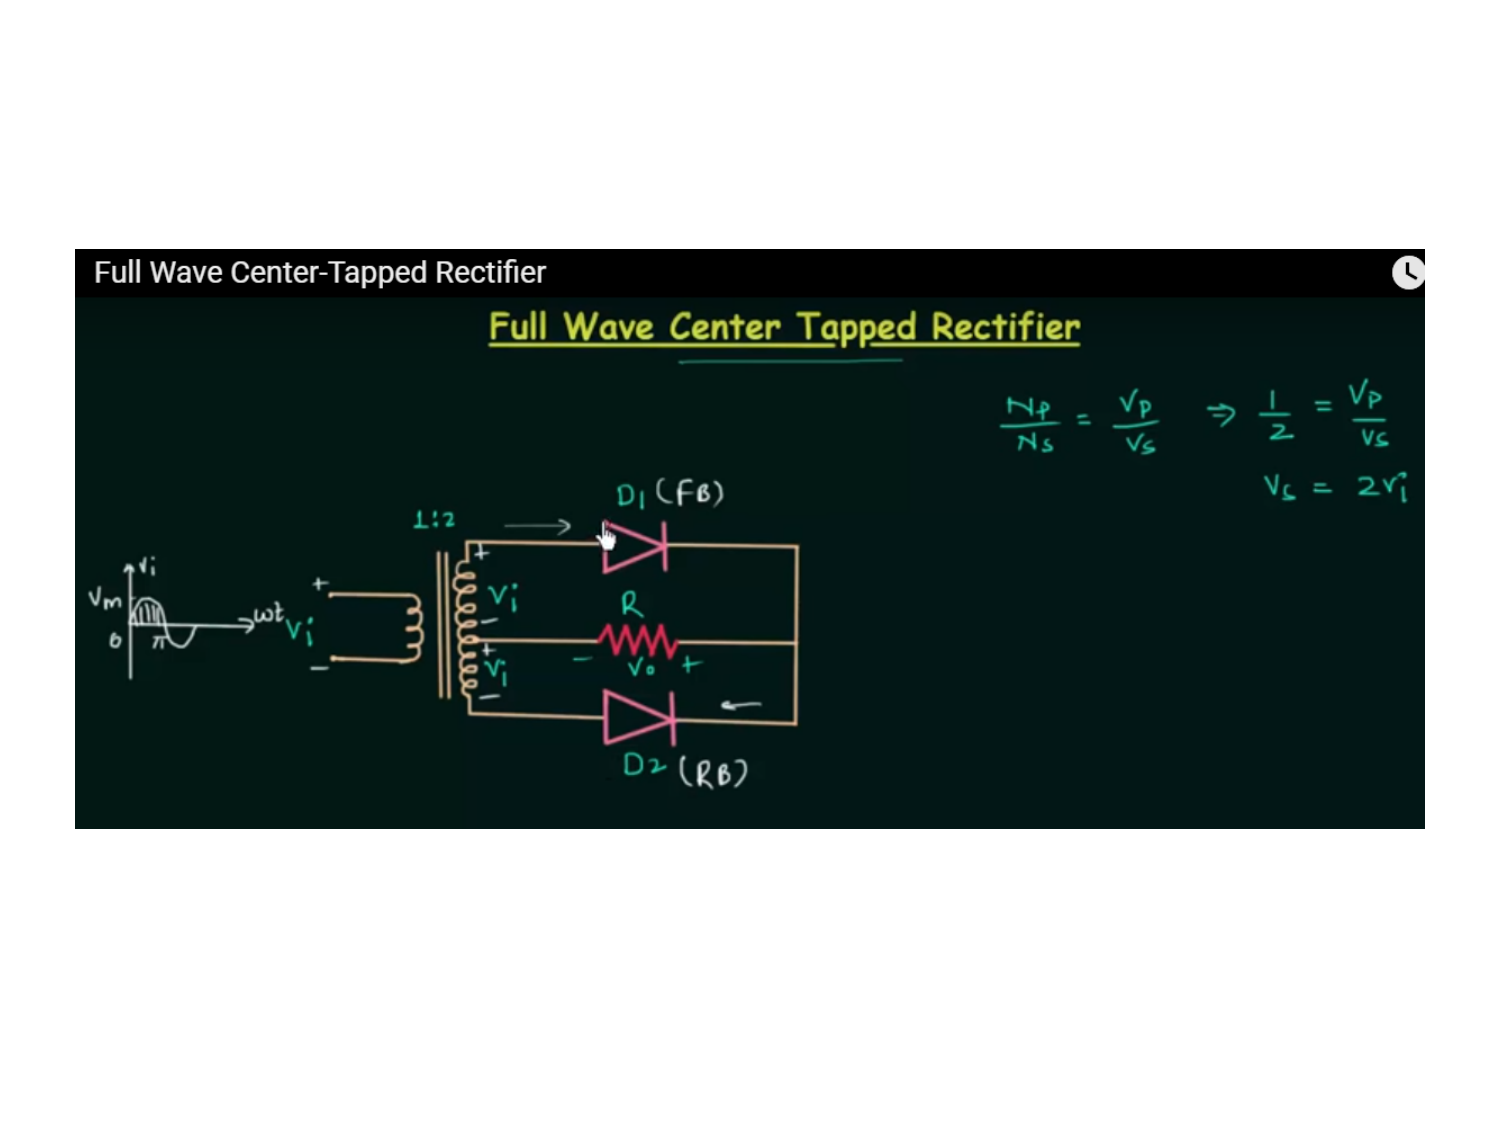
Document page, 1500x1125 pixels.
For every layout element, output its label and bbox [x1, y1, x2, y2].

list [74, 249, 1426, 830]
